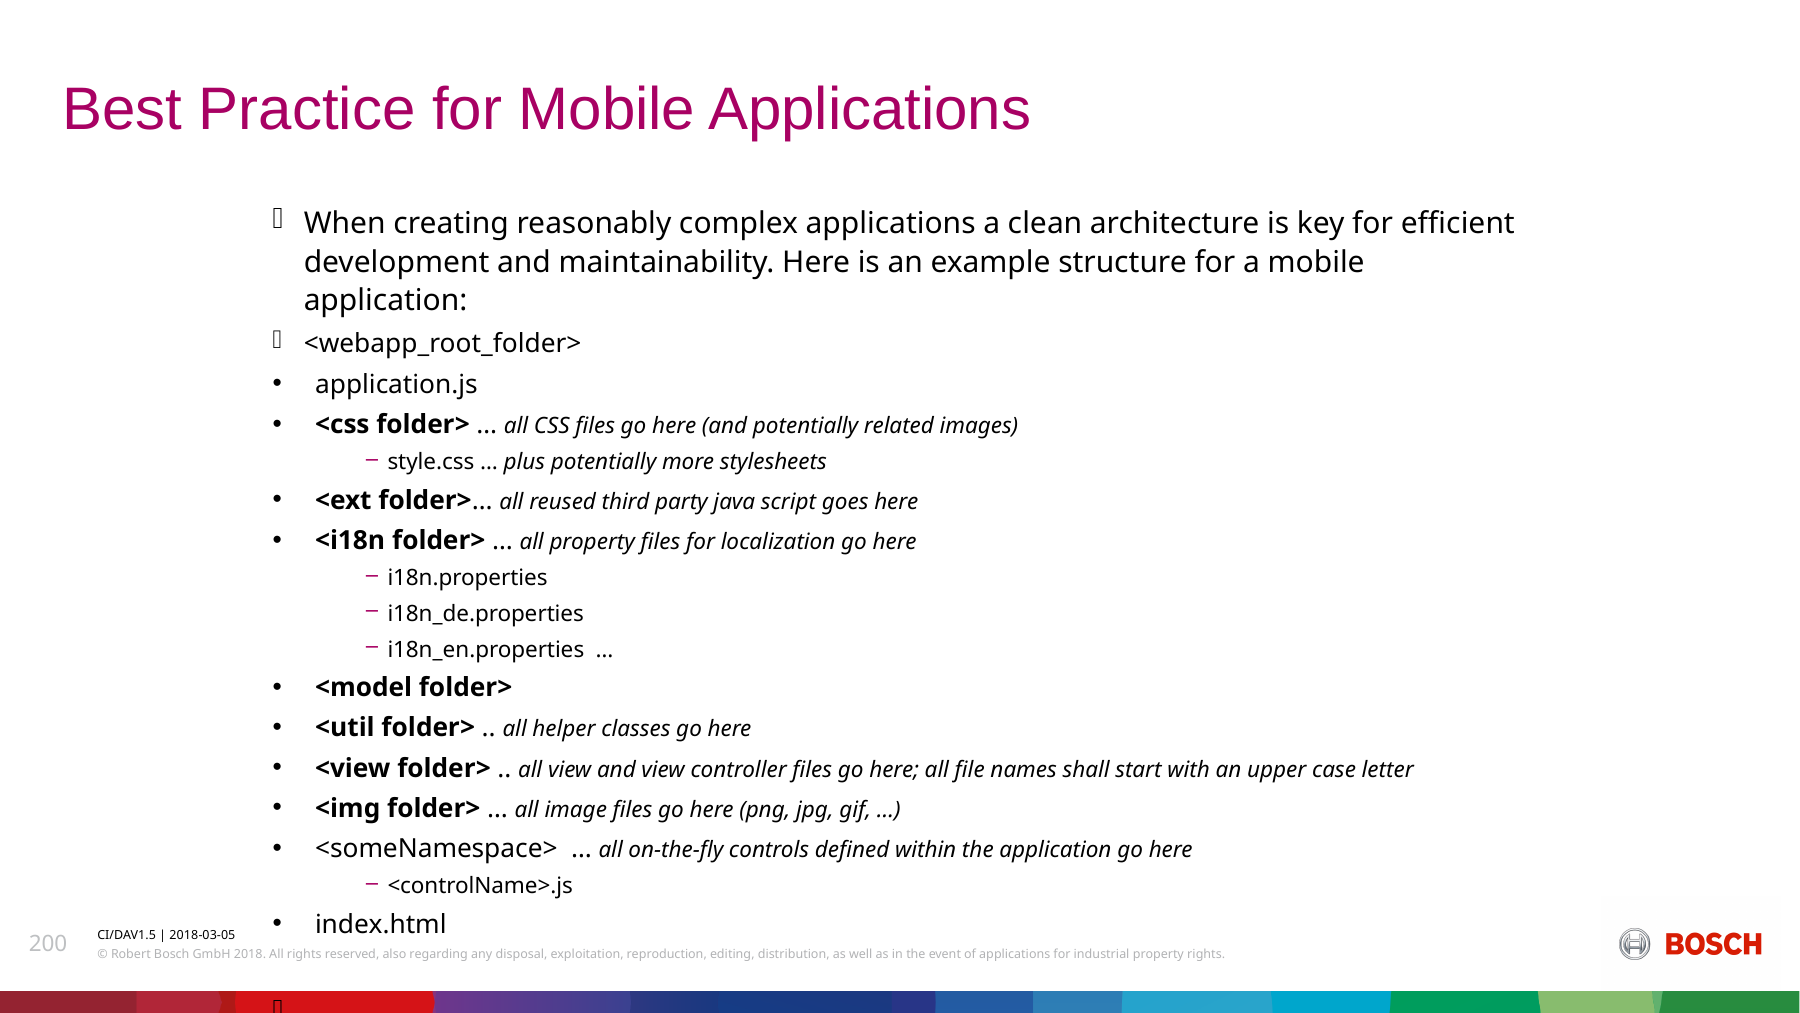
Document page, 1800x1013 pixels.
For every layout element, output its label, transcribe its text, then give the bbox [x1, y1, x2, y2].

title Best Practice for Mobile Applications [62, 78, 1412, 143]
list When creating reasonably complex applications a clean architecture is key for efficient development and maintainability. Here is an example structure for a mobile application: <webapp_root_folder> application.js <css folder> … all CSS files go here (and potentially related images) style.css … plus potentially more stylesheets <ext folder>… all reused third party java script goes here <i18n folder> … all property files for localization go here i18n.properties i18n_de.properties i18n_en.properties … <model folder> <util folder> .. all helper classes go here <view folder> .. all view and view controller files go here; all file names shall start with an upper case letter <img folder> … all image files go here (png, jpg, gif, …) <someNamespace> … all on-the-fly controls defined within the application go here <controlName>.js index.html [272, 201, 1527, 292]
picture [0, 991, 1272, 1013]
picture [274, 1001, 280, 1013]
picture [1390, 991, 1800, 1013]
